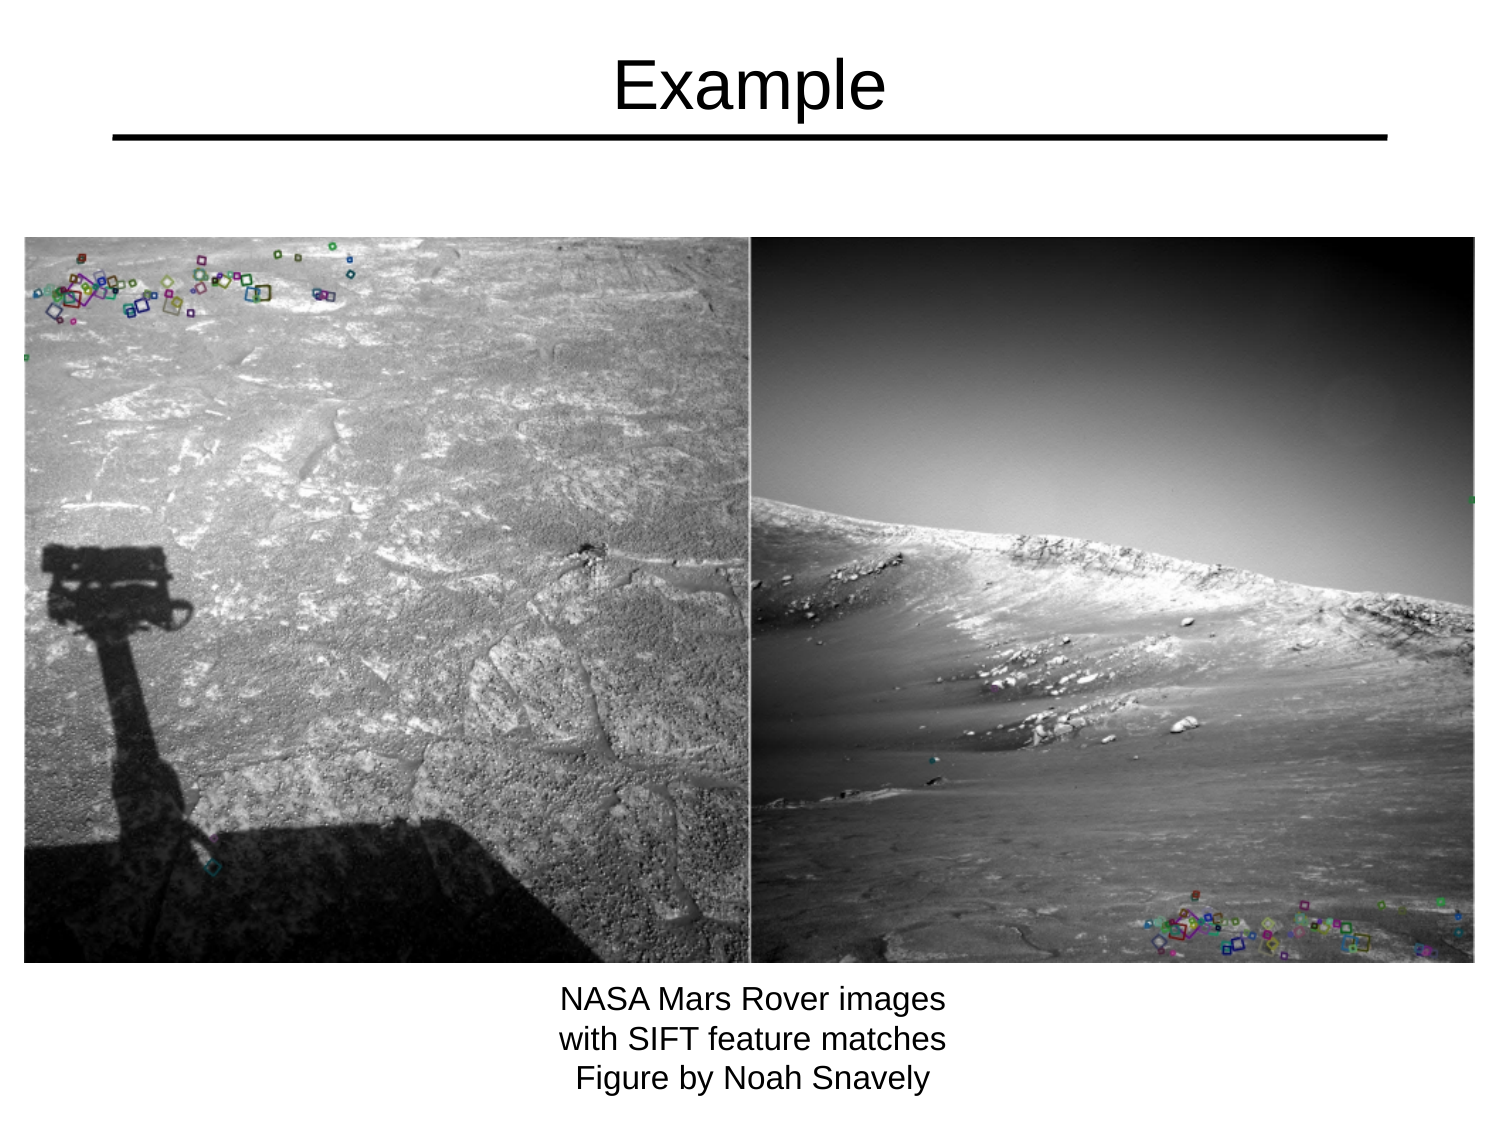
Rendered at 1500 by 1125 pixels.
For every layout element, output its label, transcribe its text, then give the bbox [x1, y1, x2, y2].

text_box NASA Mars Rover images with SIFT feature matches Figure by Noah Snavely [456, 971, 1050, 1104]
picture [24, 237, 1476, 963]
title Example [112, 12, 1388, 151]
